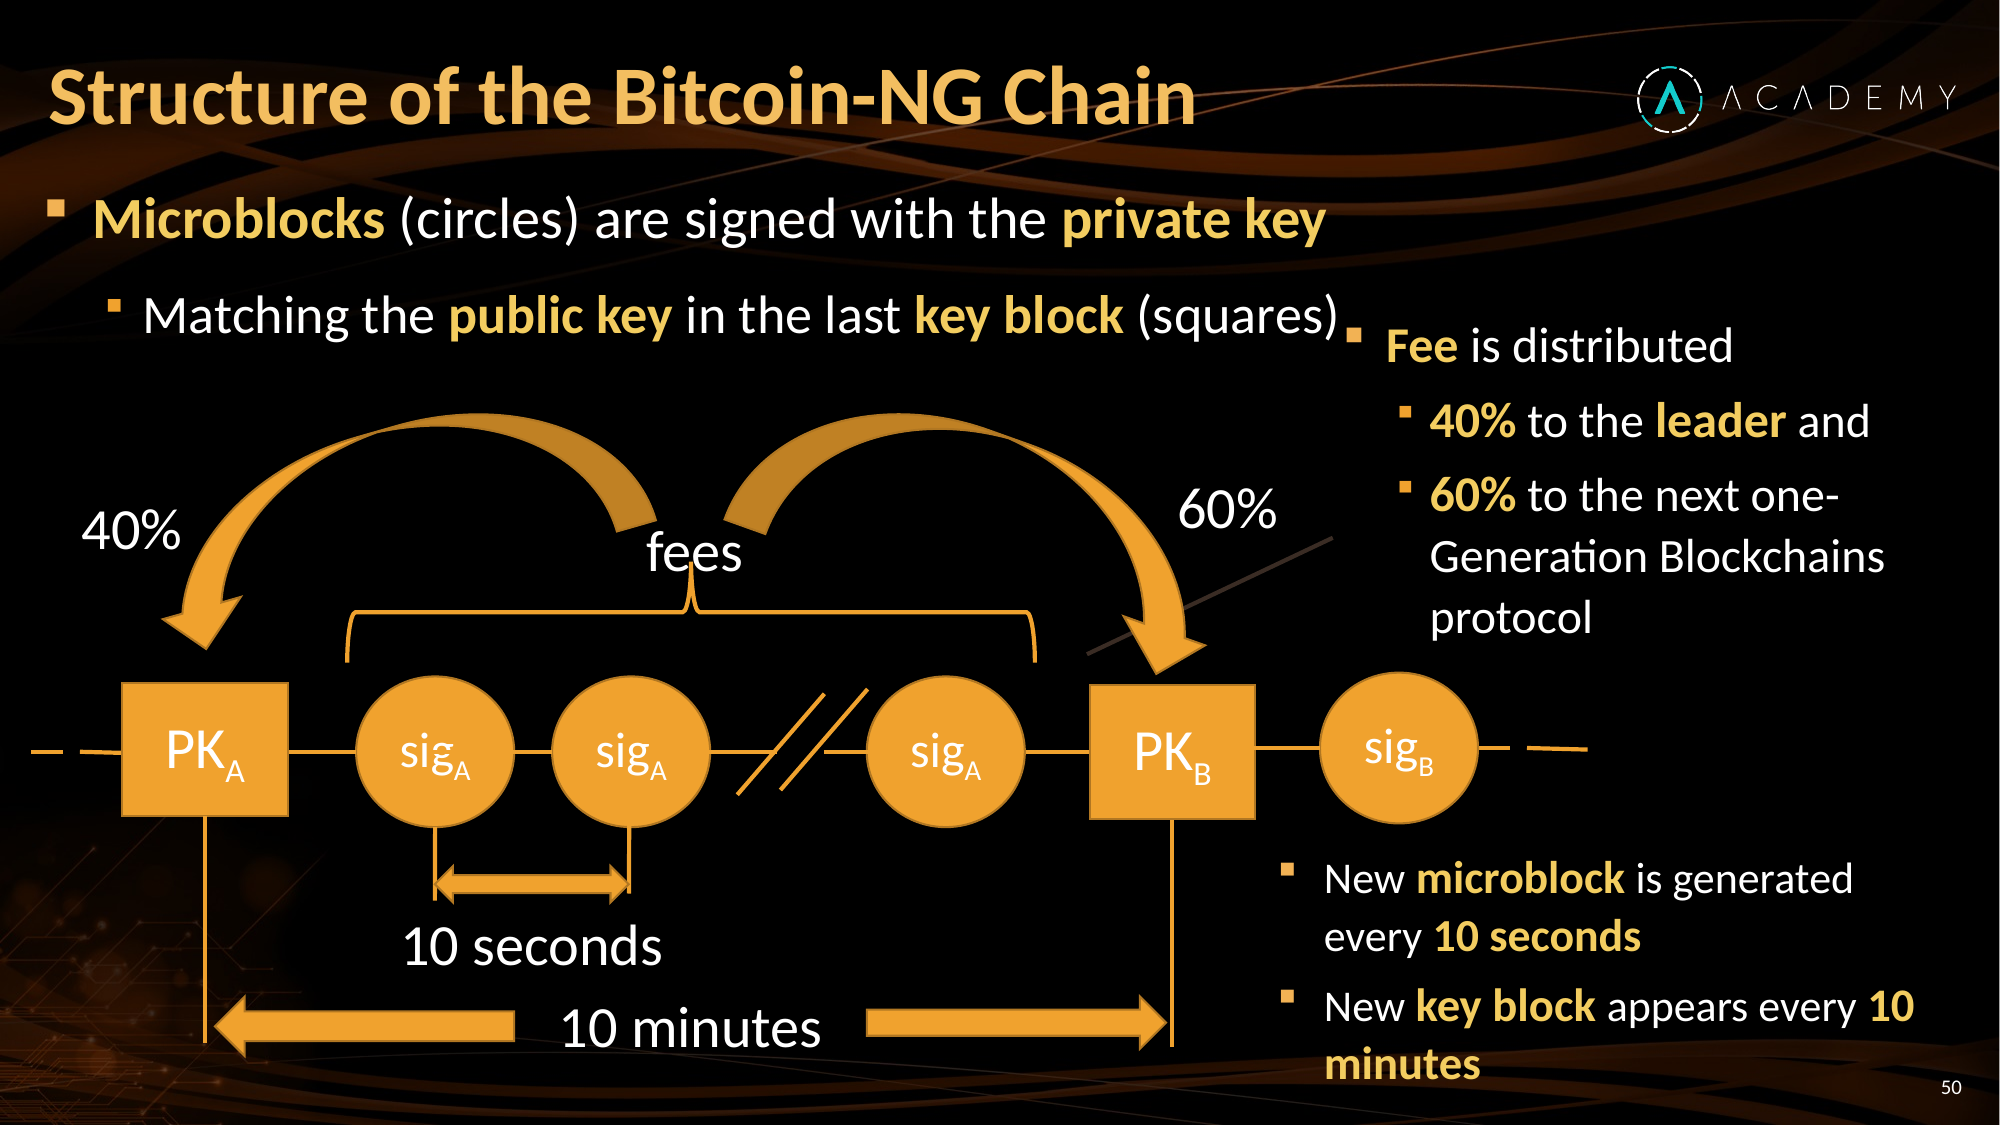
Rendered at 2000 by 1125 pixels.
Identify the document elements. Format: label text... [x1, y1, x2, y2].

text_box Fee is distributed 40% to the leader and 60% to the next one- Generation Blockchains protocol [1324, 303, 1992, 659]
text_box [66, 431, 644, 594]
text_box New microblock is generated every 10 seconds New key block appears every 10 minutes [1259, 839, 1939, 1103]
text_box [1086, 537, 1333, 655]
text_box Microblocks (circles) are signed with the private key Matching the public key in the last key block (squares) [24, 171, 1841, 350]
title Structure of the Bitcoin-NG Chain [30, 6, 1602, 171]
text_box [234, 672, 1588, 828]
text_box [204, 816, 1173, 1068]
slide_number 50 [1939, 1070, 1968, 1103]
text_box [347, 505, 1035, 663]
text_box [739, 435, 1294, 609]
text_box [30, 682, 1320, 819]
picture [0, 0, 2000, 1125]
